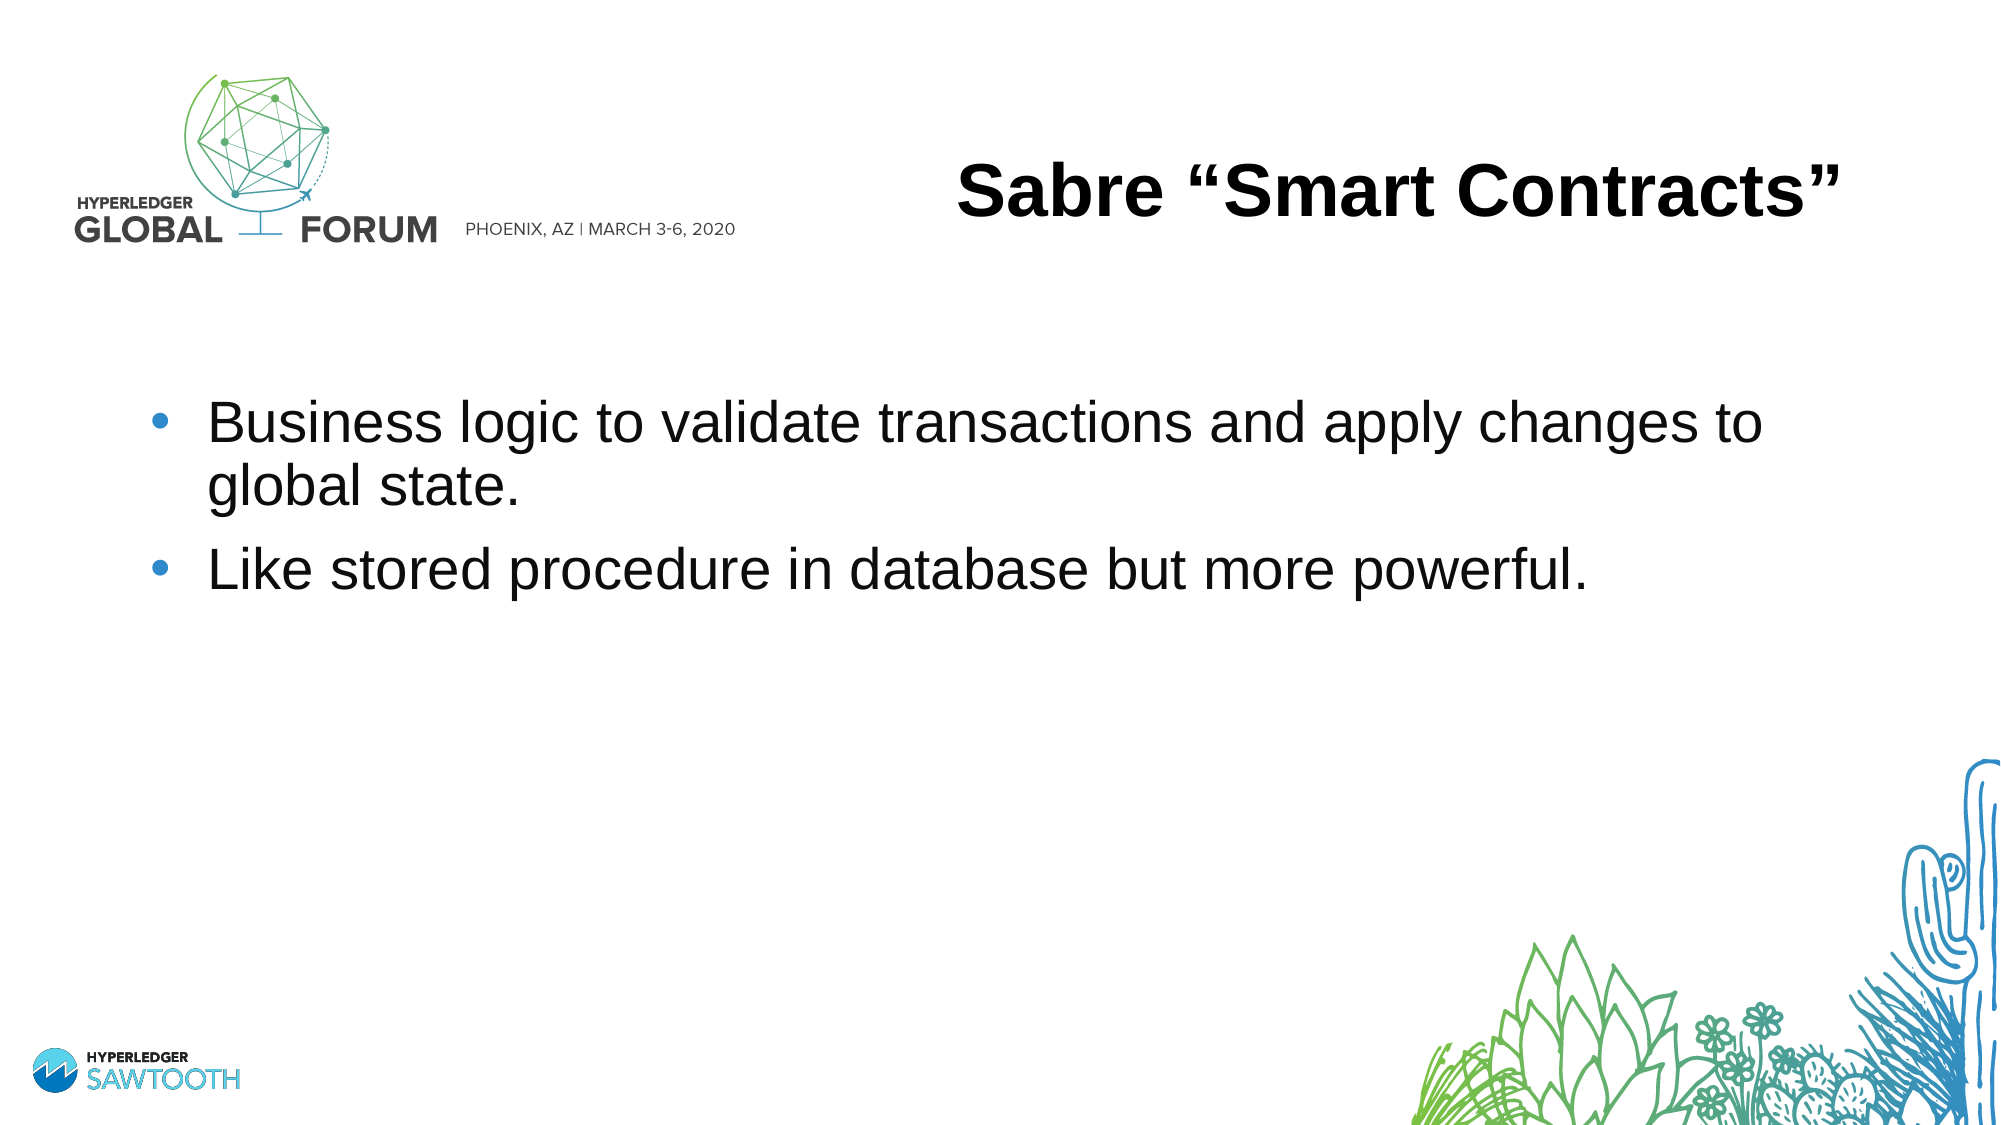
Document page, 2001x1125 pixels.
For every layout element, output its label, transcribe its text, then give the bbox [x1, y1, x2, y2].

picture [0, 0, 2001, 1125]
list Business logic to validate transactions and apply changes to global state. Like stored procedure in database but more powerful. [135, 385, 1860, 1005]
title Sabre “Smart Contracts” [767, 144, 1860, 255]
